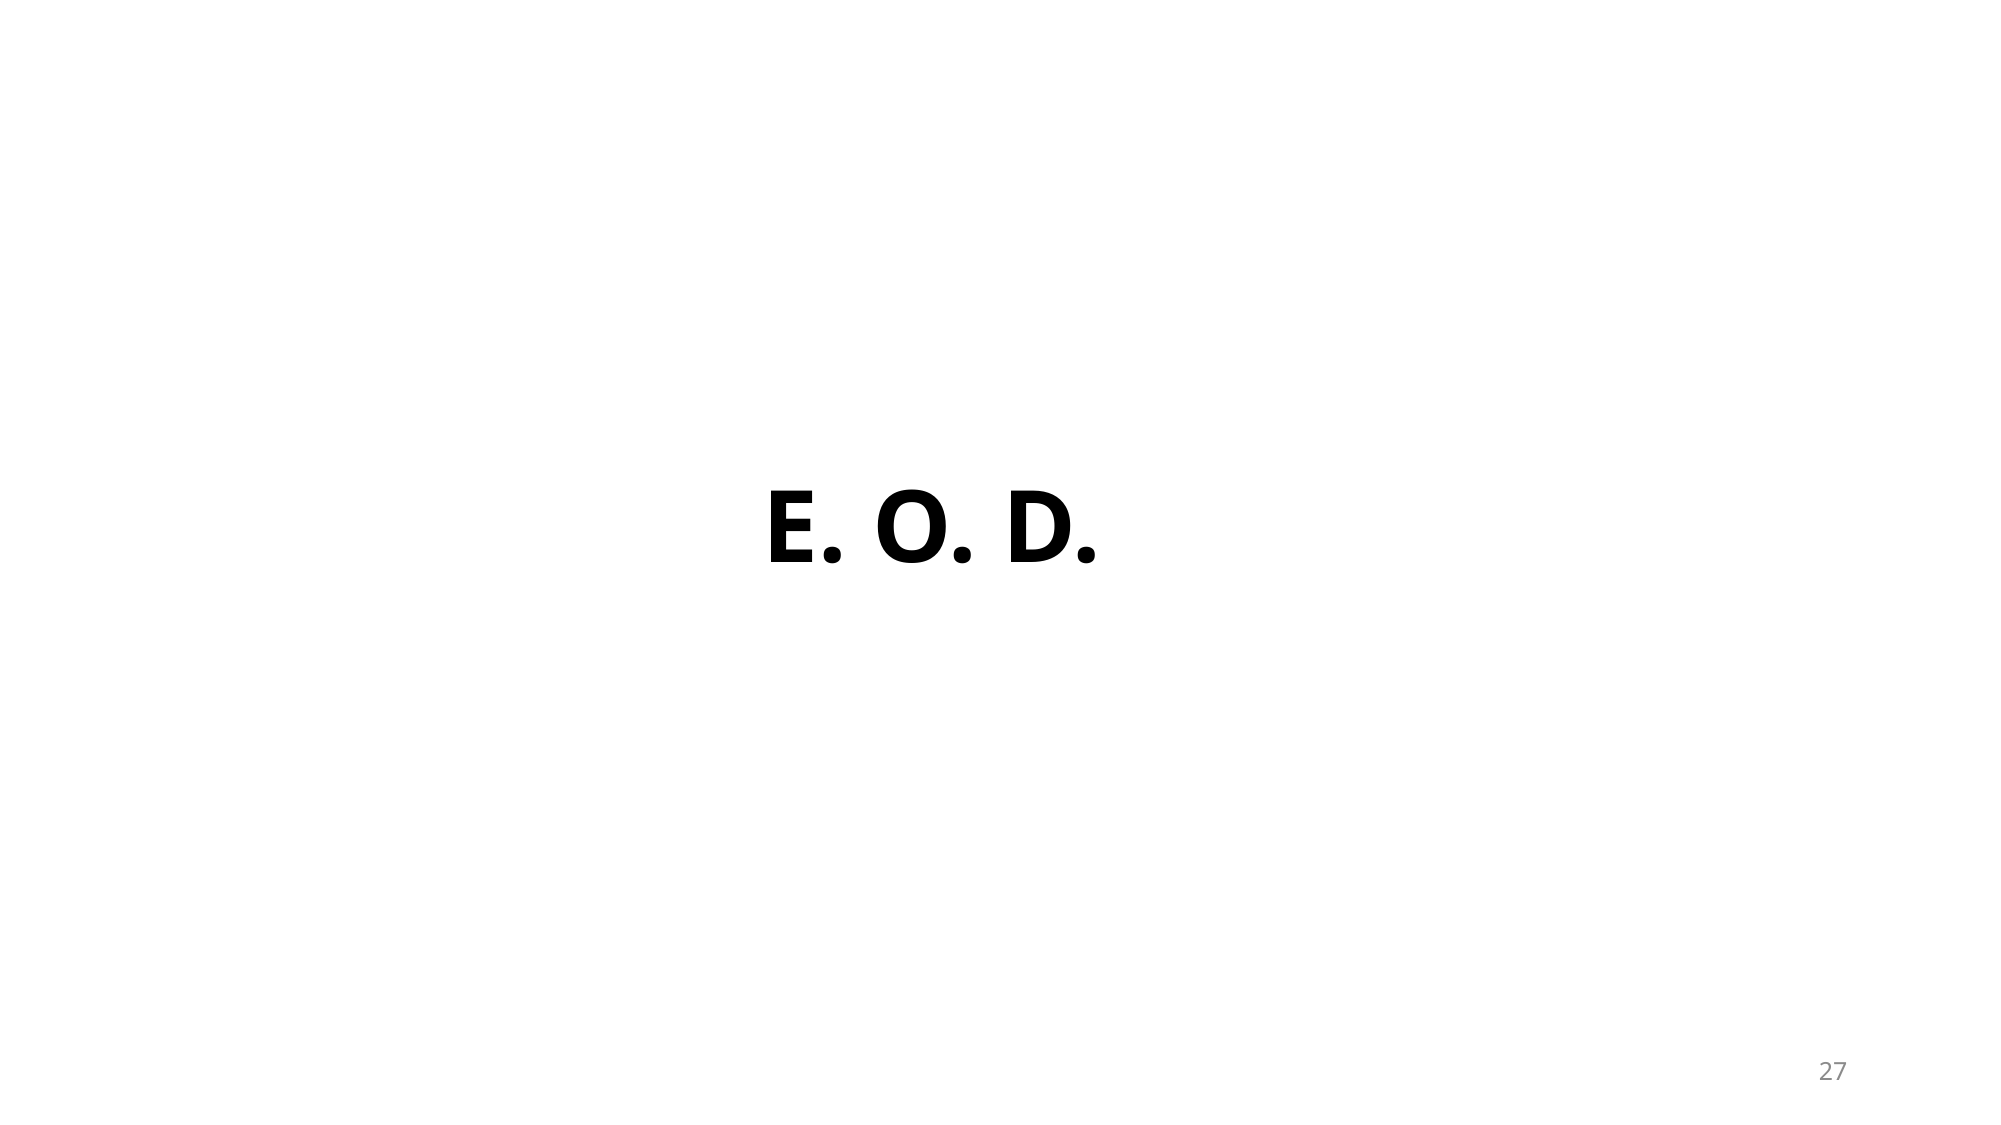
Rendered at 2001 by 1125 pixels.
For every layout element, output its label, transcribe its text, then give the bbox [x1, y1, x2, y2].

slide_number 27 [1412, 1042, 1863, 1103]
text_box E. O. D. [747, 455, 1117, 590]
